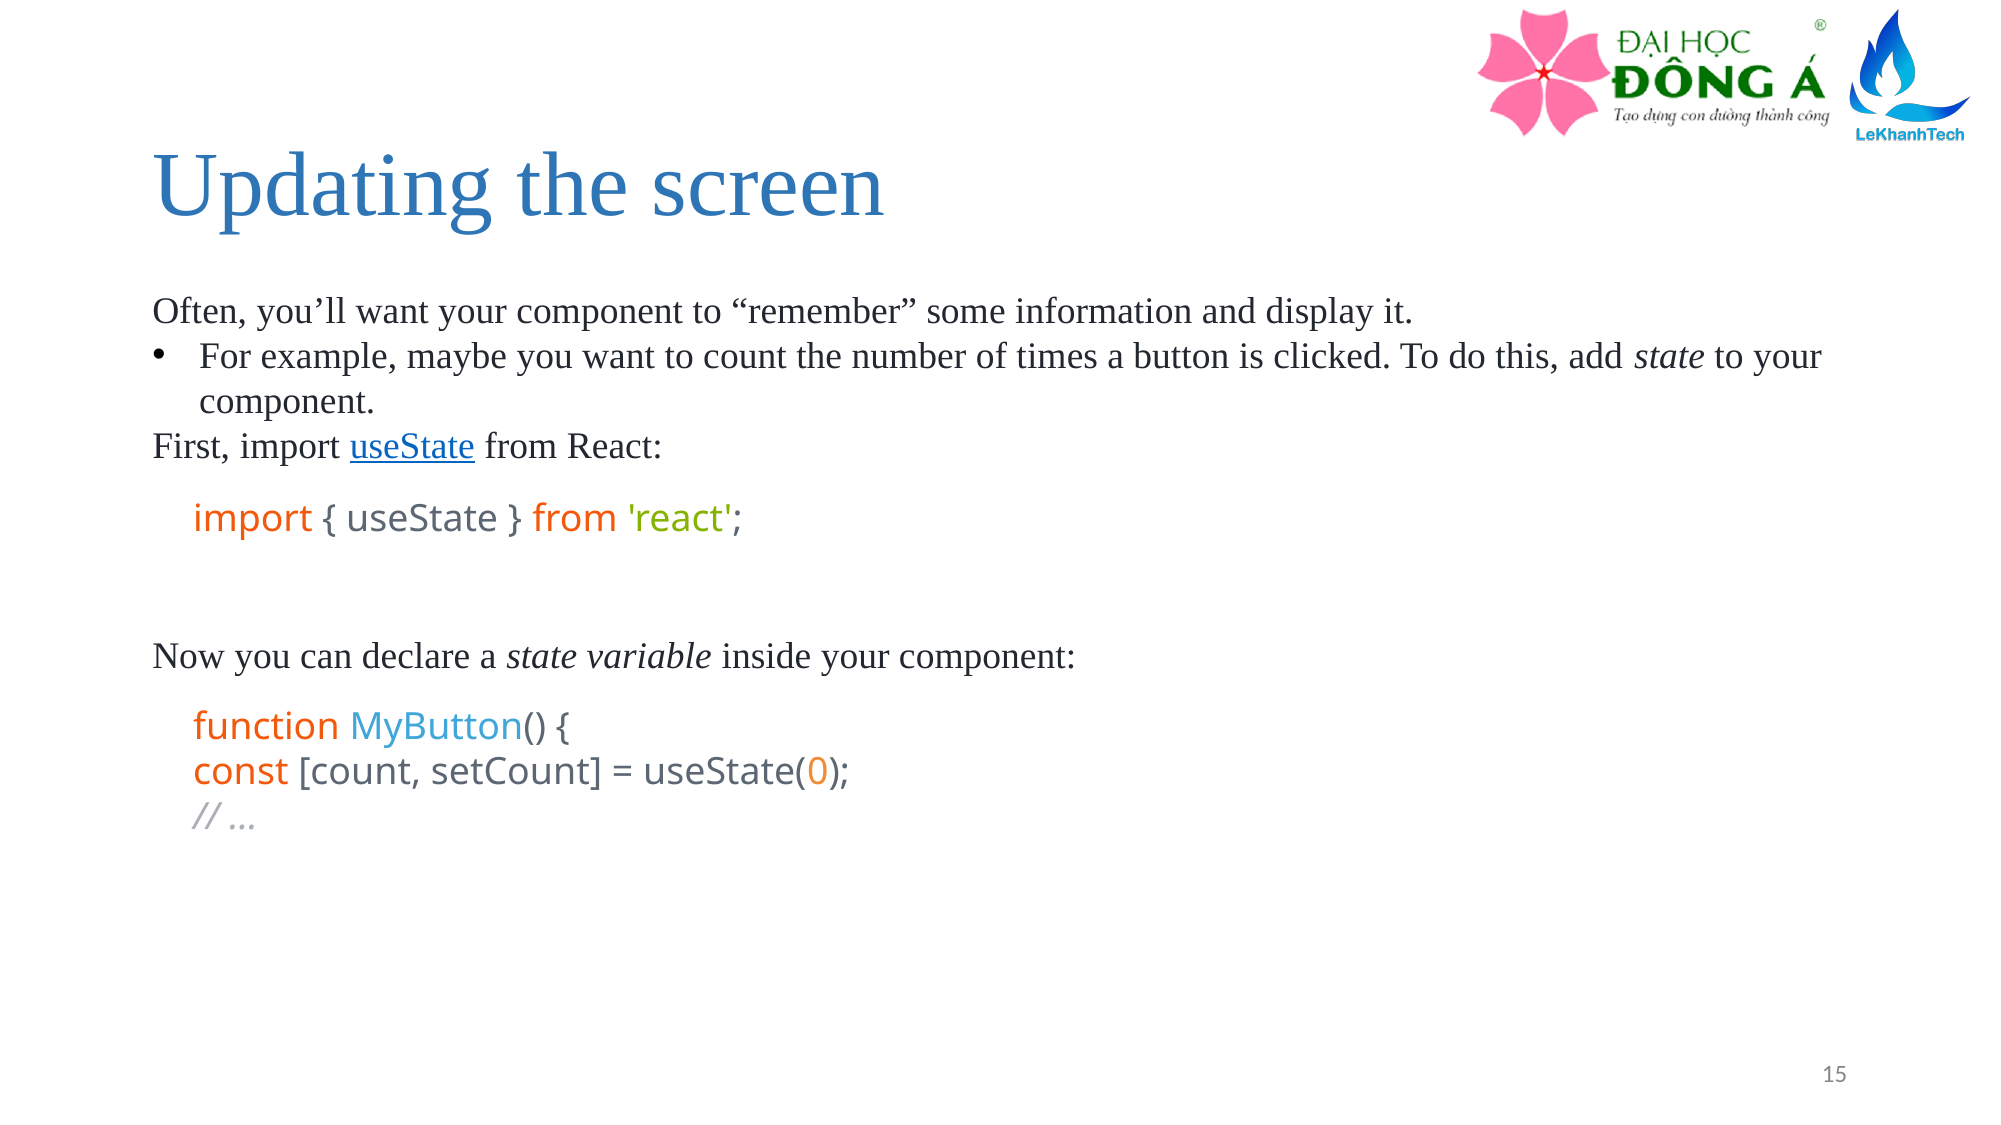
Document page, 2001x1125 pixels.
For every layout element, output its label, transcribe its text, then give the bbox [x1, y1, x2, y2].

picture [1465, 5, 1980, 144]
slide_number 15 [1412, 1042, 1863, 1103]
text_box import { useState } from 'react'; [178, 486, 1179, 547]
title Updating the screen [137, 91, 1863, 279]
text_box Now you can declare a state variable inside your component: [137, 623, 1138, 684]
text_box Often, you’ll want your component to “remember” some information and display it. For example, maybe you want to count the number of times a button is clicked. To do this, add state to your component. First, import useState from React: [137, 279, 1896, 474]
text_box function MyButton() { const [count, setCount] = useState(0); // ... [178, 694, 1179, 845]
